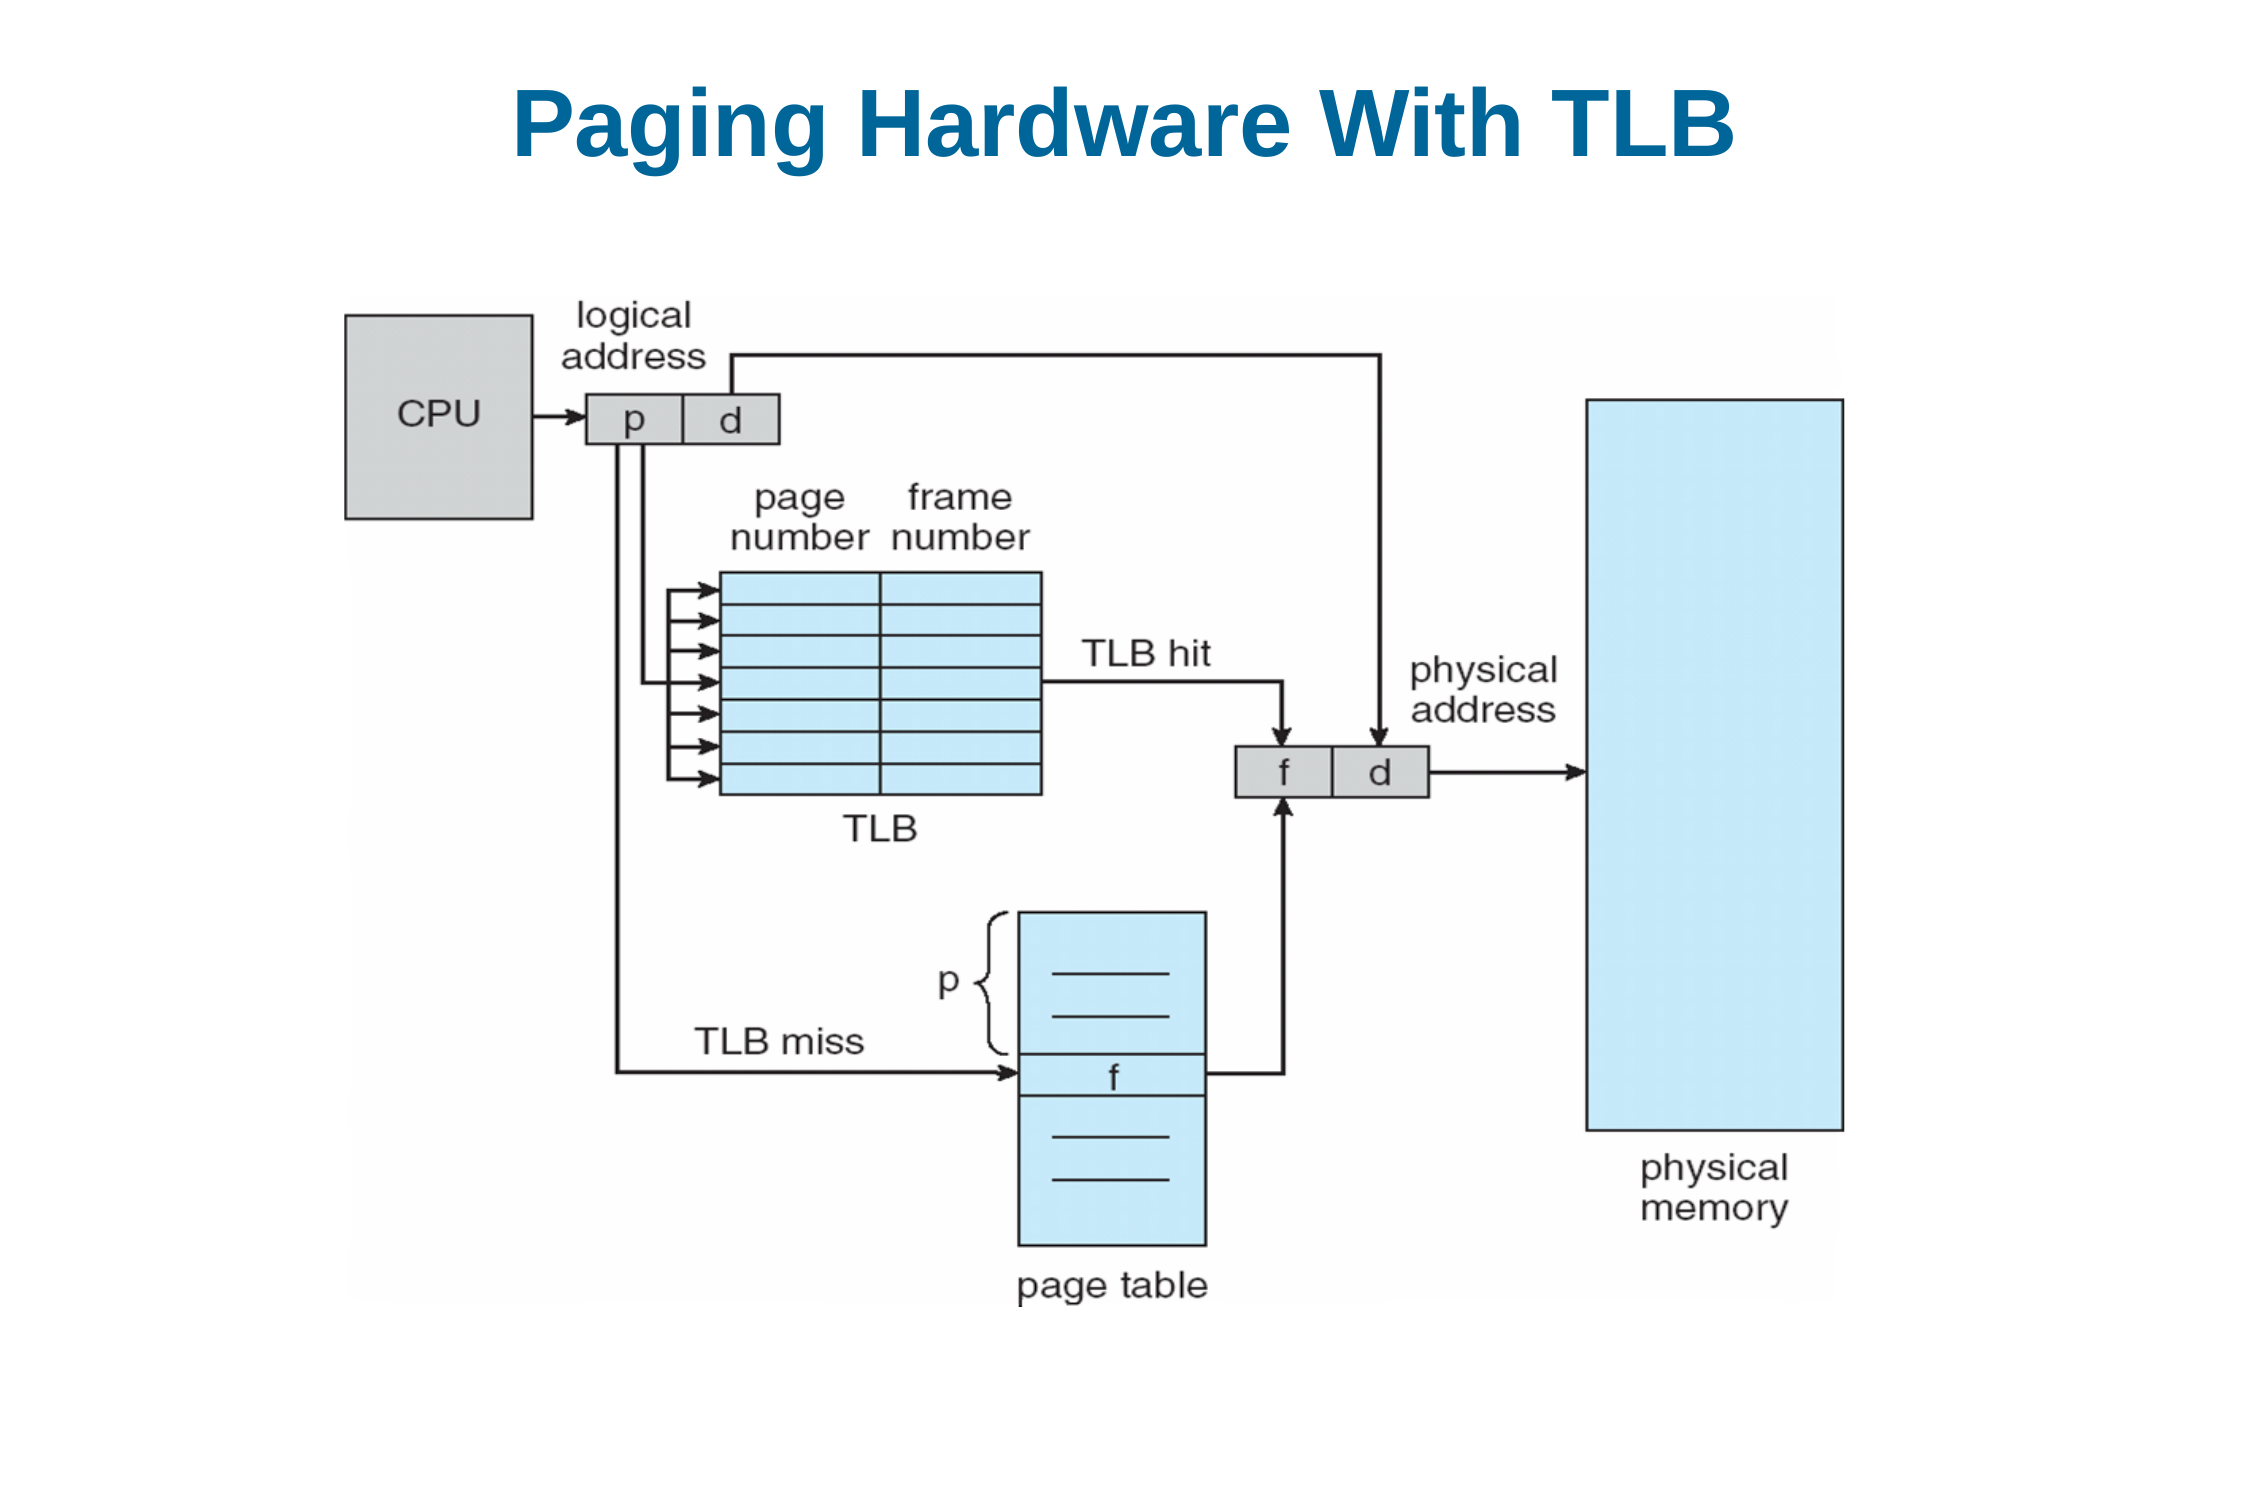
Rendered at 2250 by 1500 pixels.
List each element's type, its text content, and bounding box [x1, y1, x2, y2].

title Paging Hardware With TLB [112, 60, 2138, 187]
picture [343, 297, 1846, 1307]
